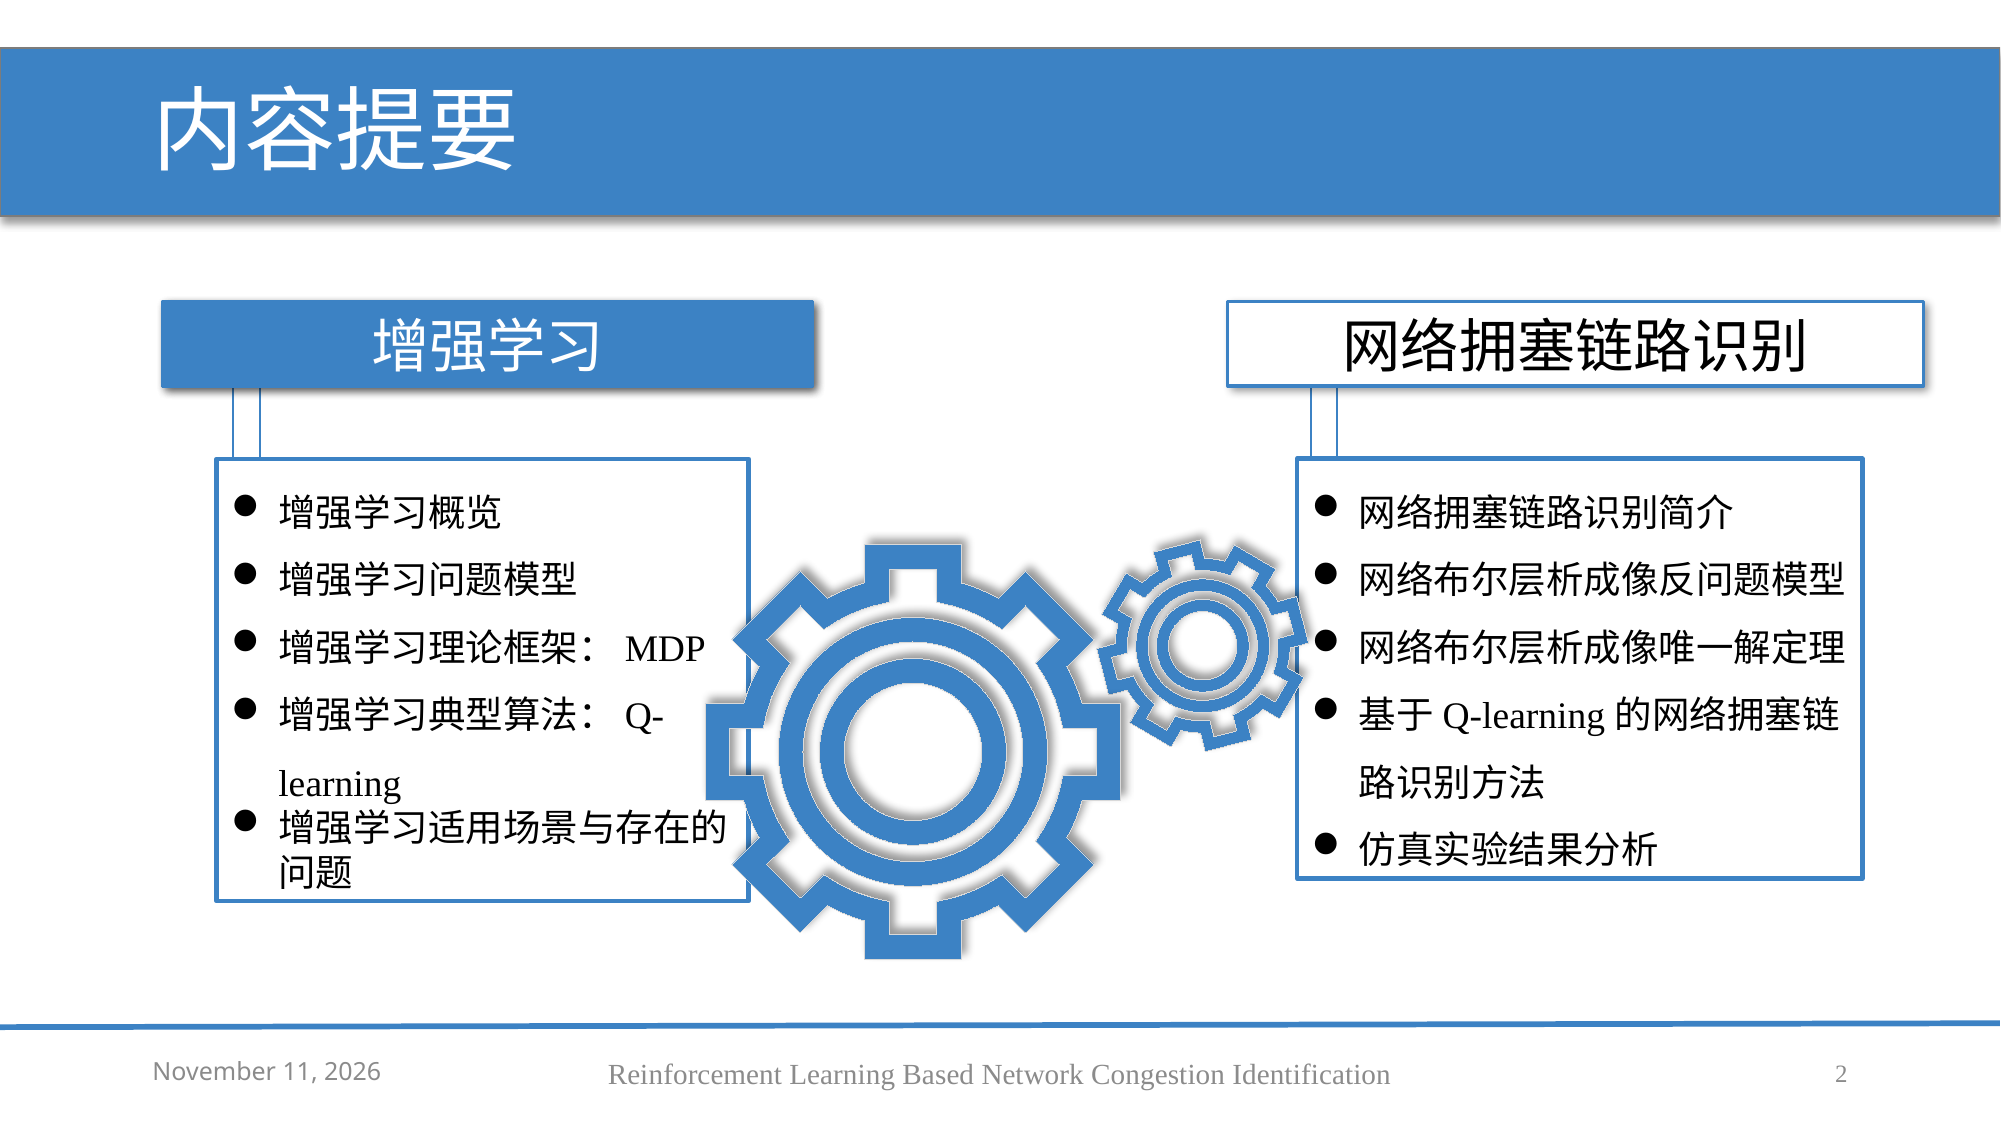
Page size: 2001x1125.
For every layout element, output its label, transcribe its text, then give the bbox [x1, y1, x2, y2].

slide_number 2 [1412, 1042, 1863, 1103]
text_box 增强学习 [162, 301, 813, 387]
text_box 网络拥塞链路识别简介 网络布尔层析成像反问题模型 网络布尔层析成像唯一解定理 基于Q-learning的网络拥塞链路识别方法 仿真实验结果分析 [1297, 458, 1863, 879]
text_box [705, 544, 1121, 960]
text_box [1310, 396, 1338, 458]
title 内容提要 [137, 59, 2000, 209]
footer Reinforcement Learning Based Network Congestion Identification [587, 1042, 1412, 1103]
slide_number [137, 1042, 587, 1103]
text_box 增强学习概览 增强学习问题模型 增强学习理论框架：MDP 增强学习典型算法：Q-learning 增强学习适用场景与存在的问题 [216, 458, 749, 902]
text_box [232, 397, 261, 458]
text_box [1096, 539, 1309, 752]
text_box 网络拥塞链路识别 [1227, 301, 1924, 387]
